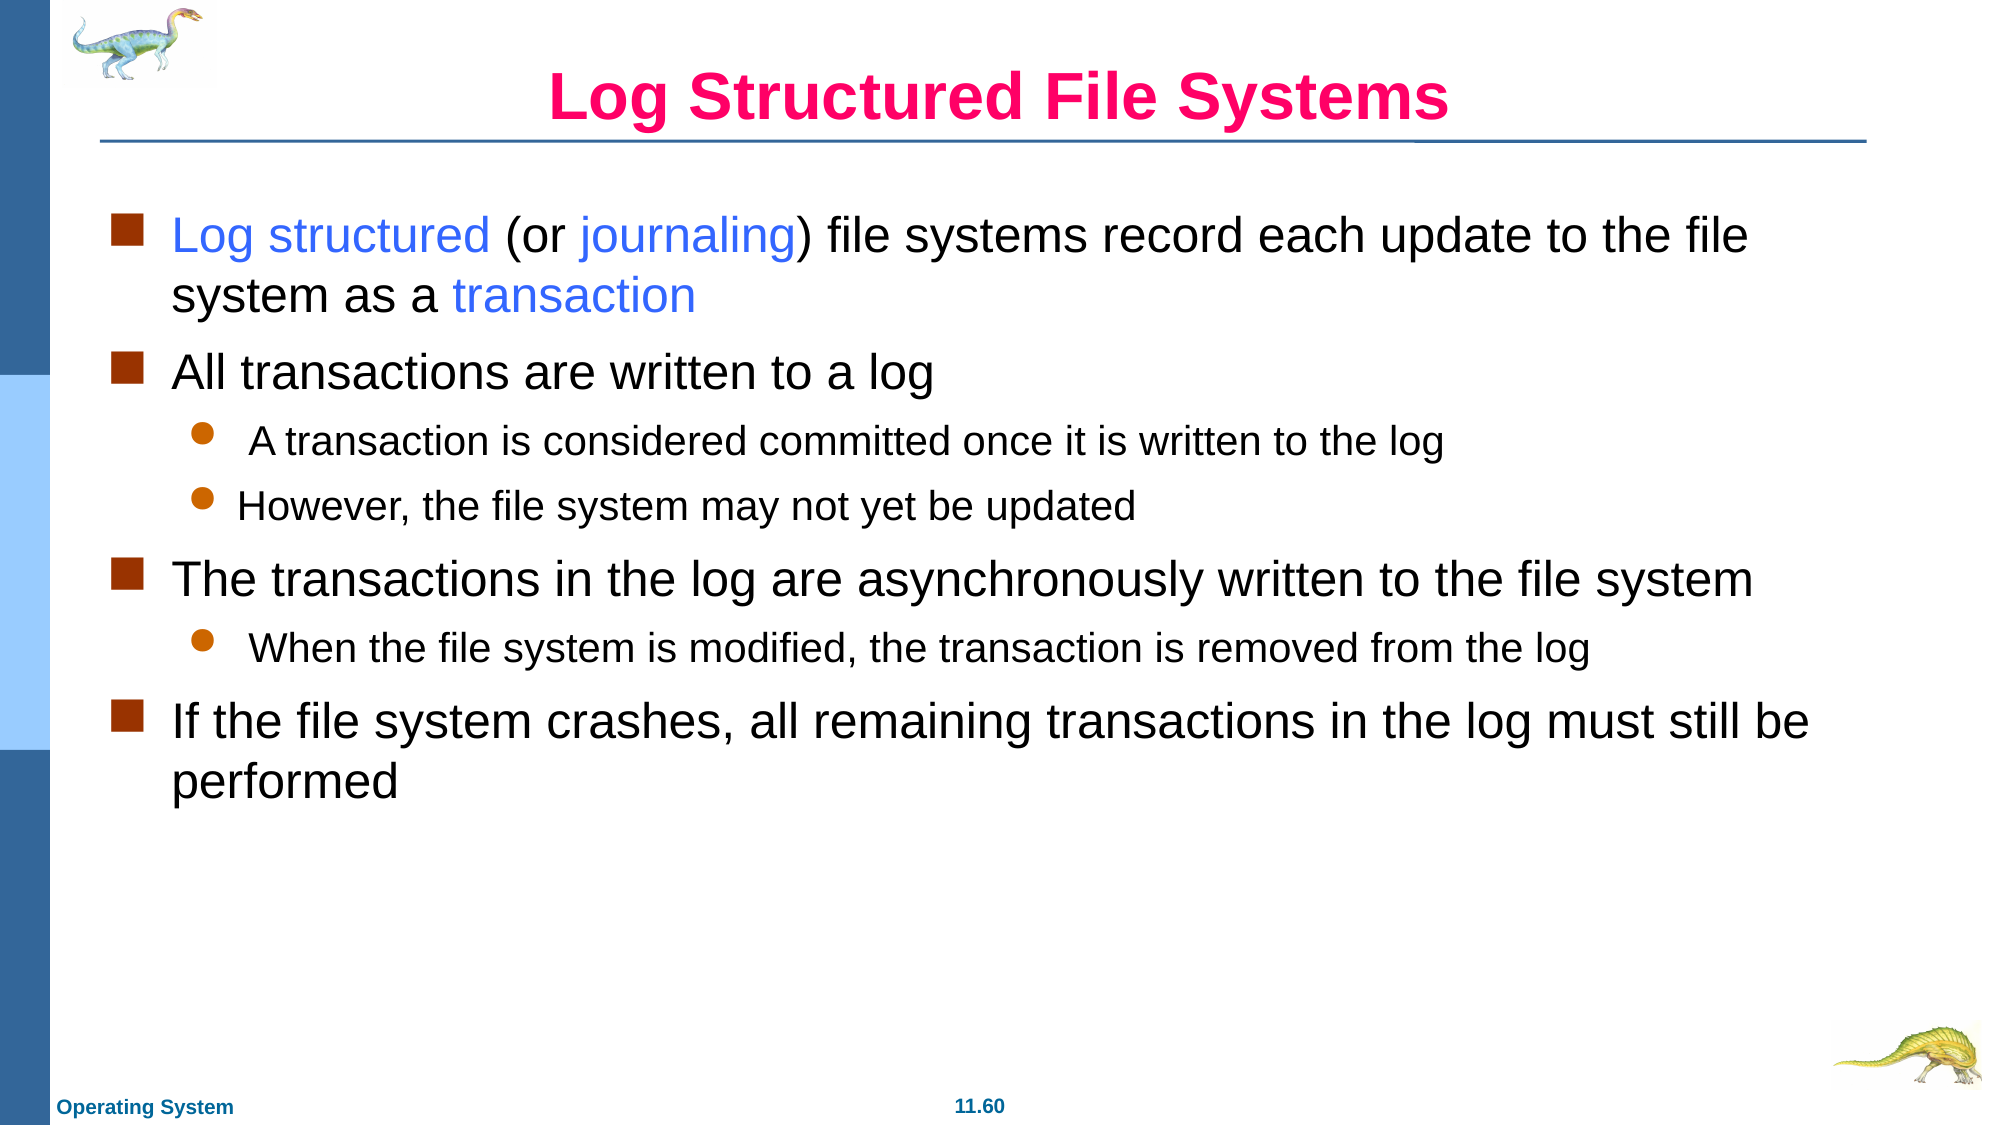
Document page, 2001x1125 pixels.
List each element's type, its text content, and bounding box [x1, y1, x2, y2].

picture [62, 0, 217, 88]
list Log structured (or journaling) file systems record each update to the file system as a transaction All transactions are written to a log A transaction is considered committed once it is written to the log However, the file system may not yet be updated The transactions in the log are asynchronously written to the file system When the file system is modified, the transaction is removed from the log If the file system crashes, all remaining transactions in the log must still be performed [99, 194, 1900, 938]
title Log Structured File Systems [99, 45, 1900, 141]
picture [1831, 1020, 1982, 1090]
